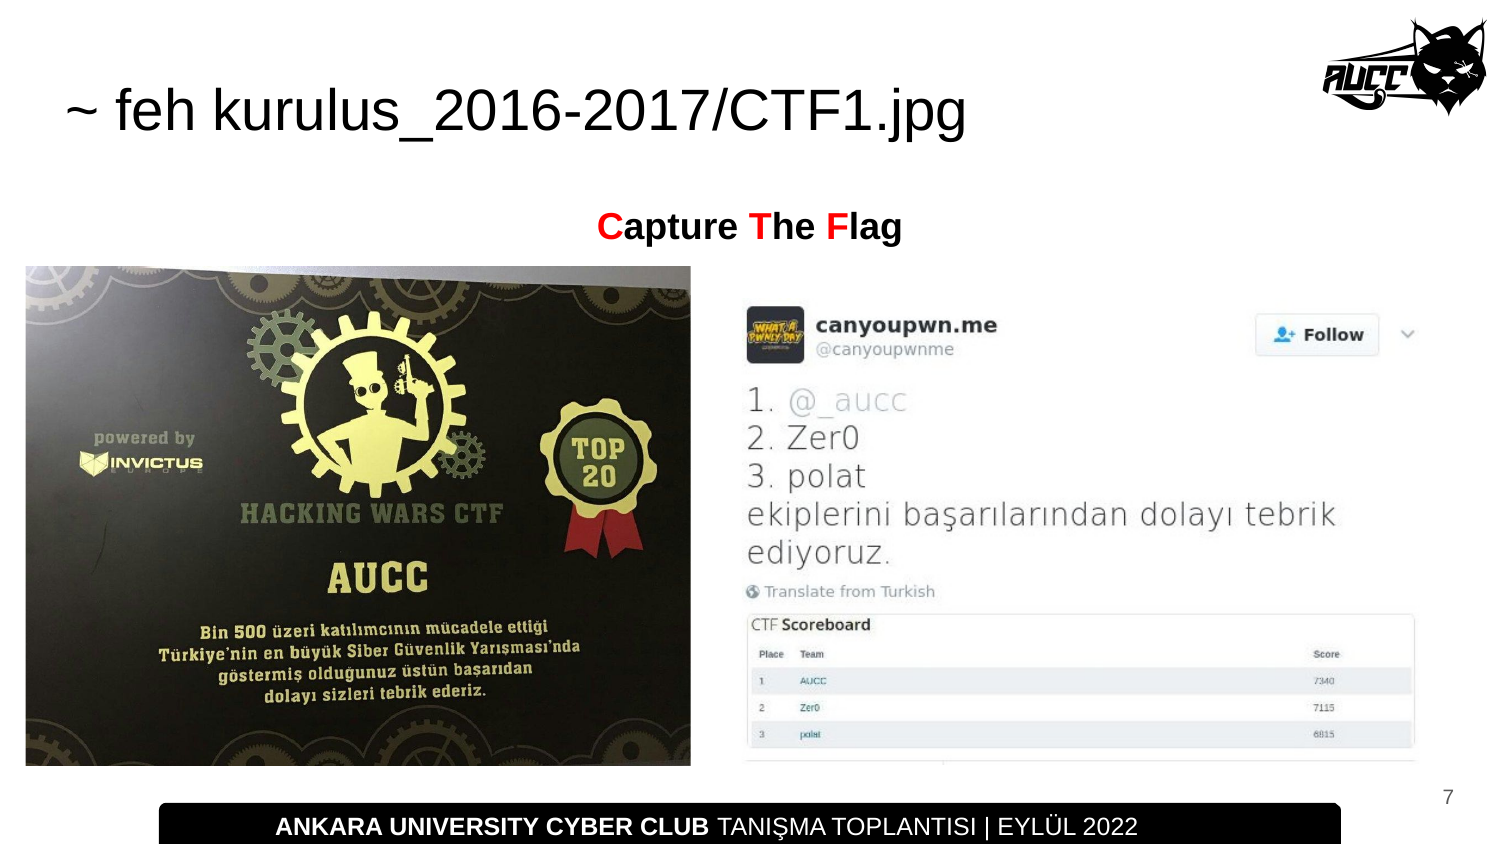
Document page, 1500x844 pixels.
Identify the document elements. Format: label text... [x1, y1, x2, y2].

slide_number ‹#› [1436, 783, 1473, 844]
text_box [159, 803, 1341, 844]
text_box [1322, 16, 1488, 117]
text_box Capture The Flag [594, 199, 906, 247]
text_box [741, 298, 1420, 765]
text_box ~ feh kurulus_2016-2017/CTF1.jpg [63, 70, 1108, 143]
text_box [25, 266, 691, 766]
